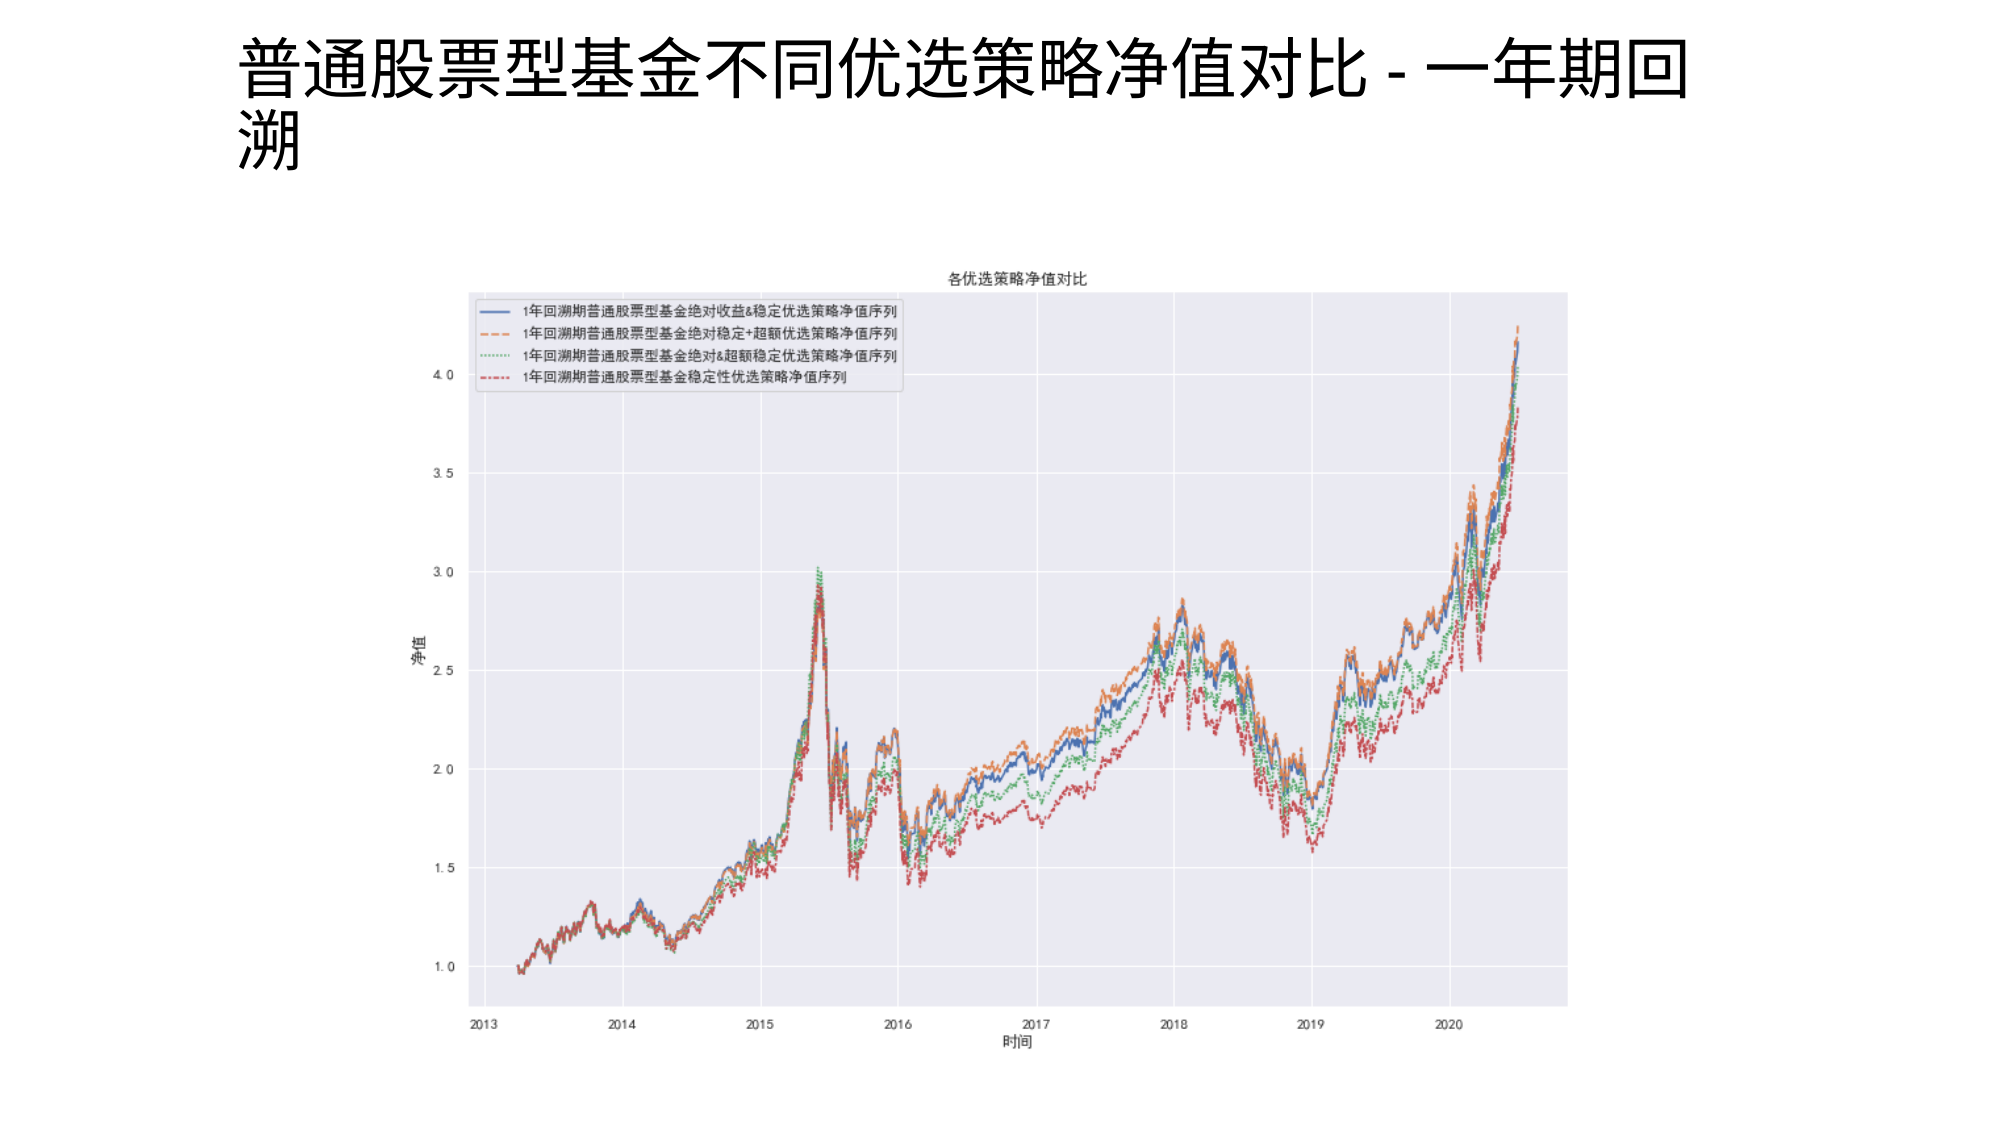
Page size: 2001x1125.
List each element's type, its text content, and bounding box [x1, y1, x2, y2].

title 普通股票型基金不同优选策略净值对比-一年期回溯 [221, 6, 1754, 210]
picture [290, 178, 1710, 1125]
